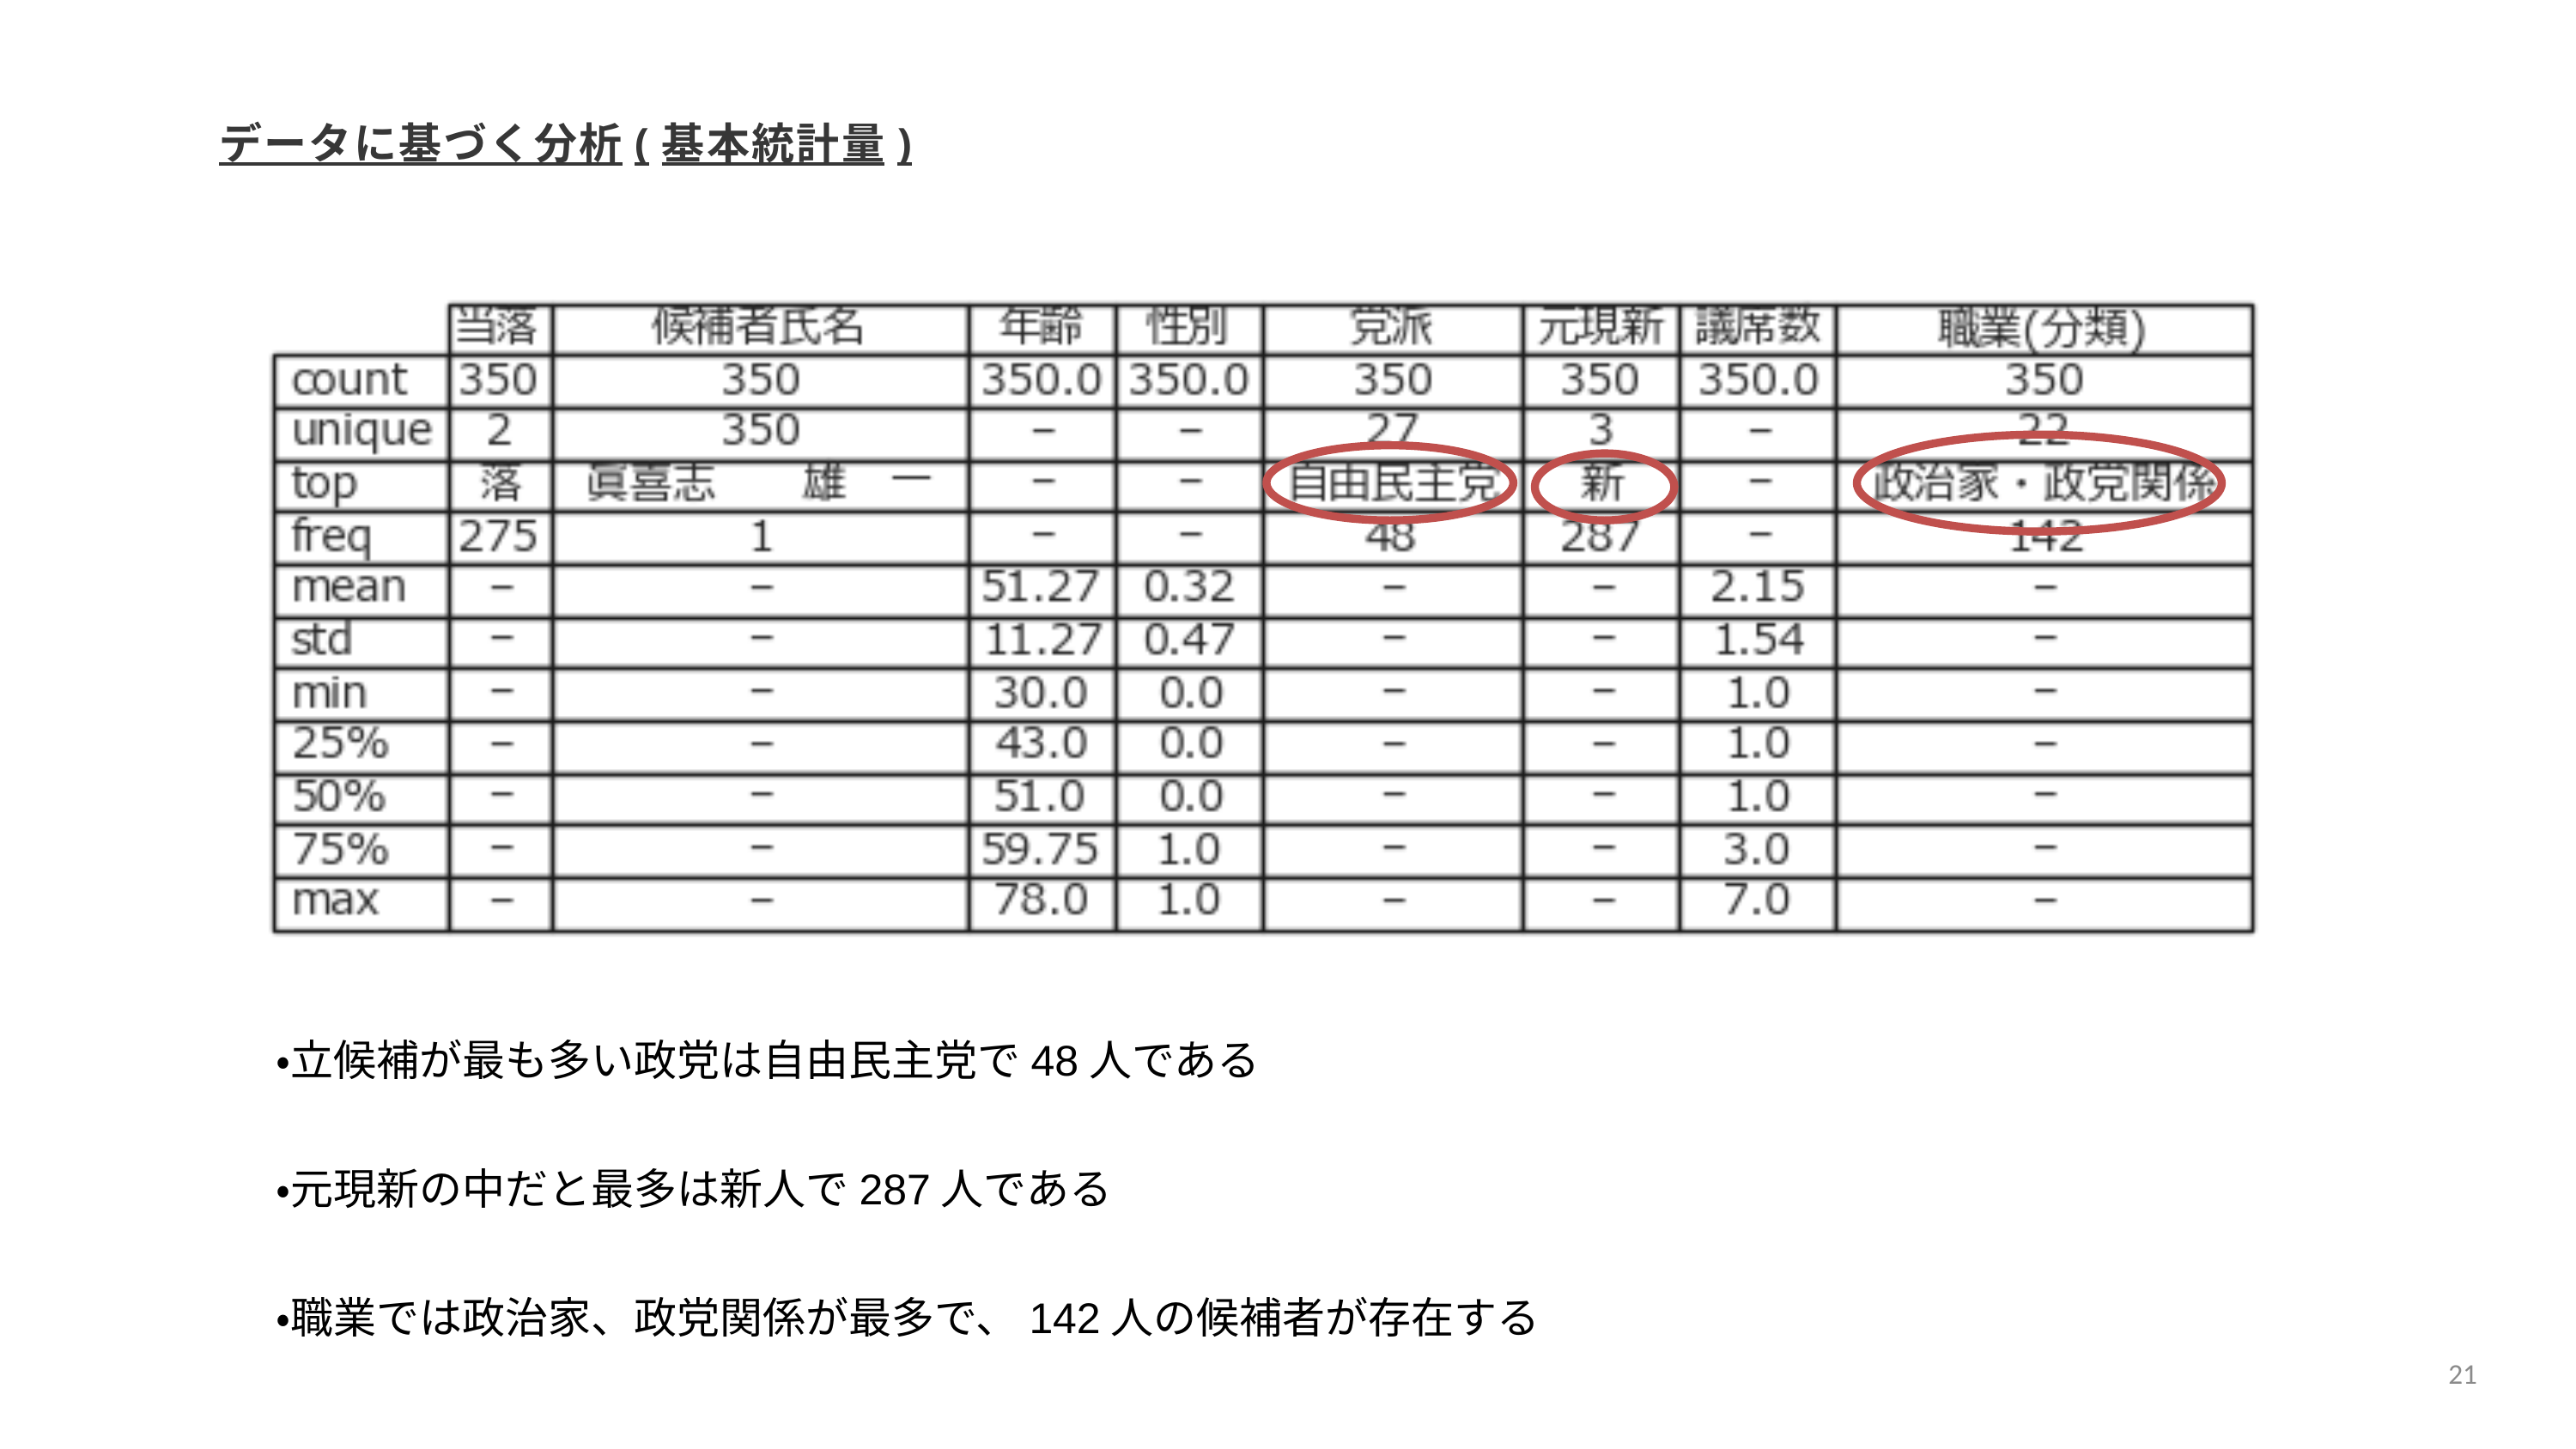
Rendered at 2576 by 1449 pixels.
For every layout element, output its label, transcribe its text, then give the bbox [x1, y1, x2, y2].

picture [155, 165, 2427, 1079]
text_box データに基づく分析(基本統計量) [218, 99, 1713, 162]
text_box ・立候補が最も多い政党は自由民主党で48人である ・元現新の中だと最多は新人で287人である ・職業では政治家、政党関係が最多で、142人の候補者が存在する [263, 1088, 1713, 1349]
slide_number 21 [2190, 1346, 2490, 1398]
